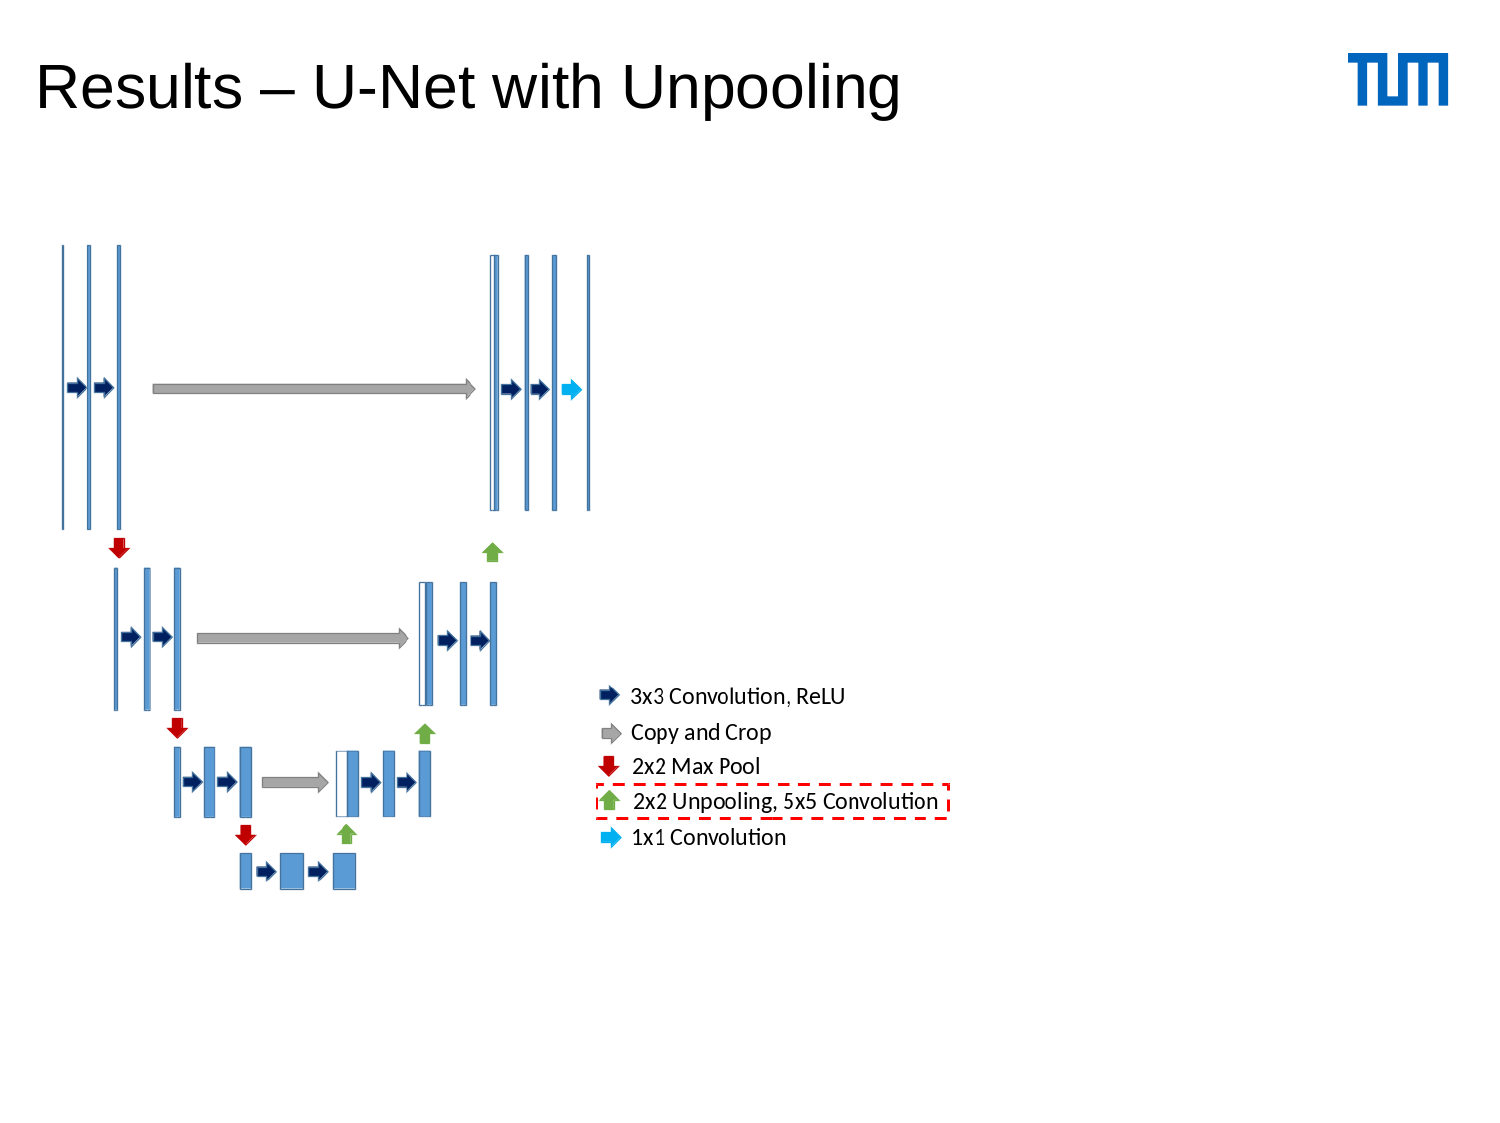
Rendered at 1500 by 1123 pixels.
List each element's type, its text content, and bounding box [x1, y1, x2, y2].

text_box Results – U-Net with Unpooling [35, 48, 1435, 118]
picture [23, 236, 981, 946]
